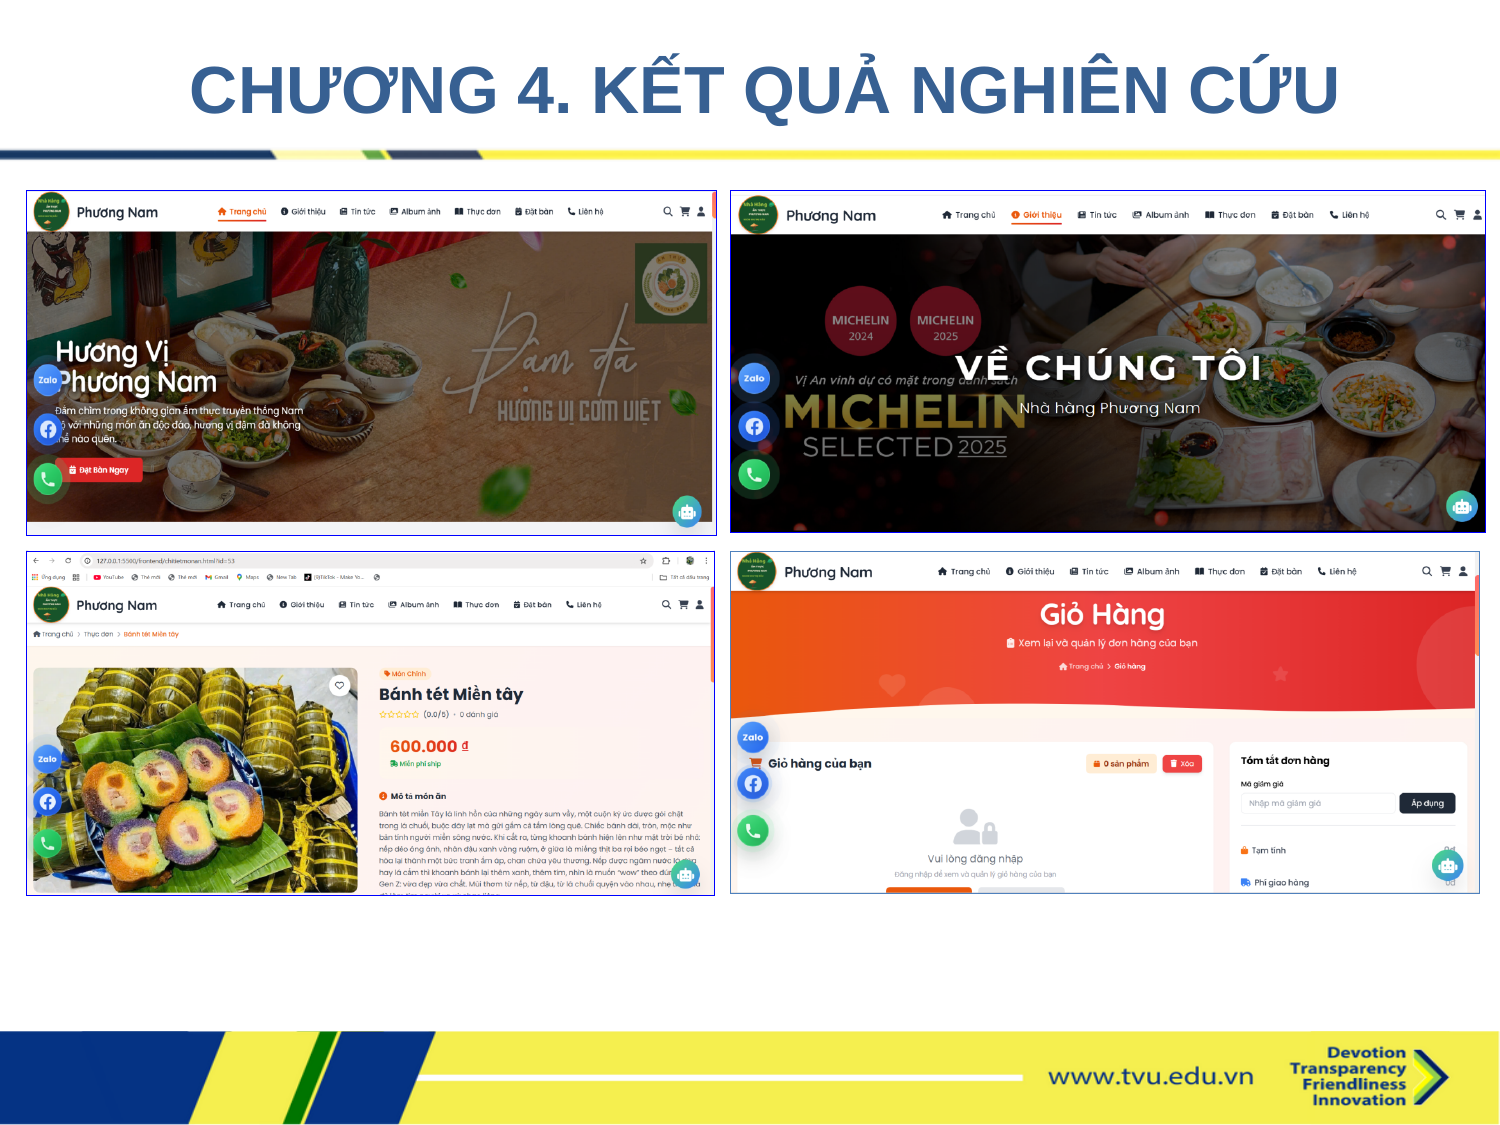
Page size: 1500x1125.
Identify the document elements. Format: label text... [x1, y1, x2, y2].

picture [730, 550, 1480, 895]
picture [26, 190, 717, 536]
picture [26, 550, 715, 897]
picture [0, 147, 1500, 162]
title CHƯƠNG 4. KẾT QUẢ NGHIÊN CỨU [42, 45, 1489, 129]
picture [730, 190, 1486, 533]
picture [0, 1031, 1500, 1125]
